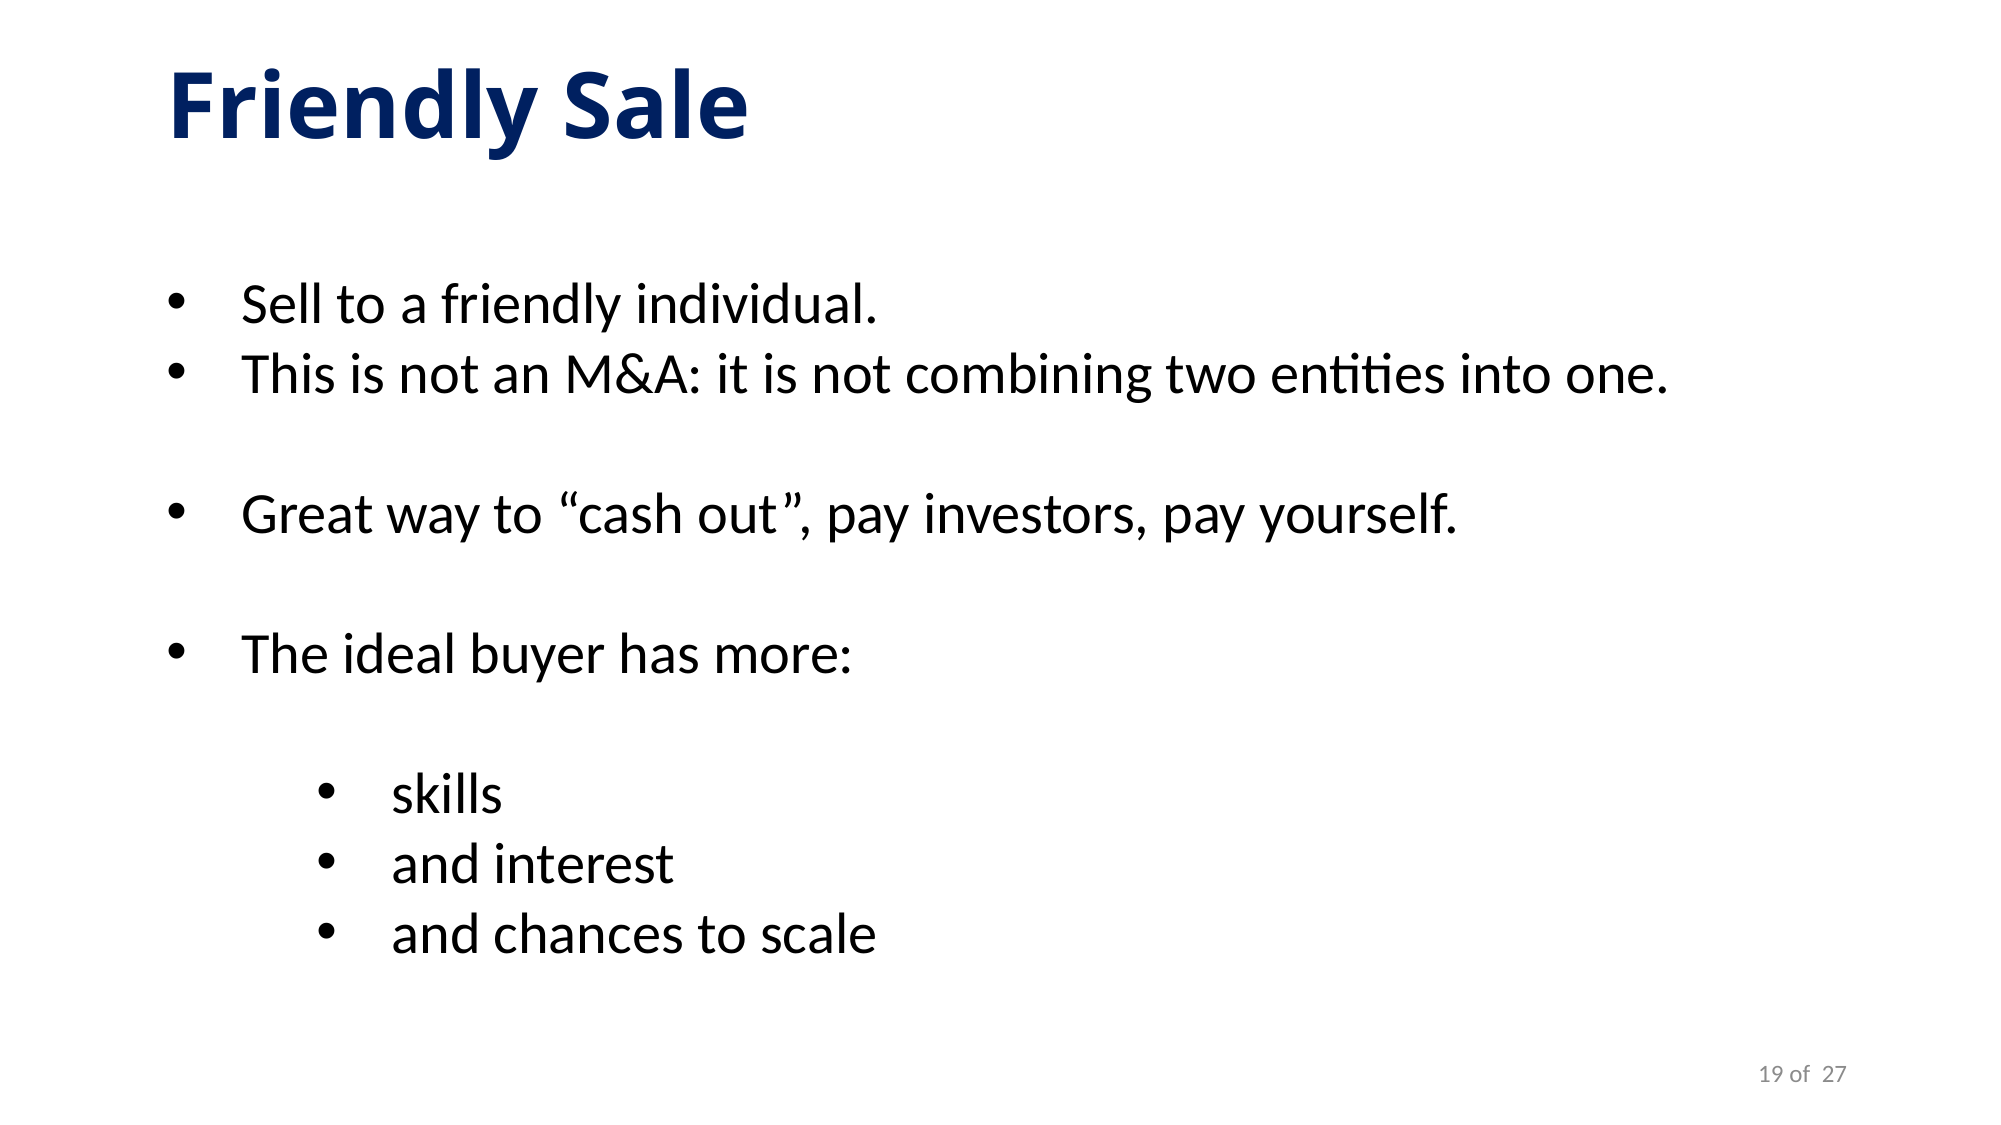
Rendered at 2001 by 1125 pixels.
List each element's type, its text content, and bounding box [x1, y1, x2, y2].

slide_number 19 [1412, 1042, 1863, 1103]
text_box Friendly Sale [151, 0, 1877, 218]
text_box Sell to a friendly individual. This is not an M&A: it is not combining two entities into one. Great way to “cash out”, pay investors, pay yourself. The ideal buyer has more: skills and interest and chances to scale [151, 258, 1909, 973]
